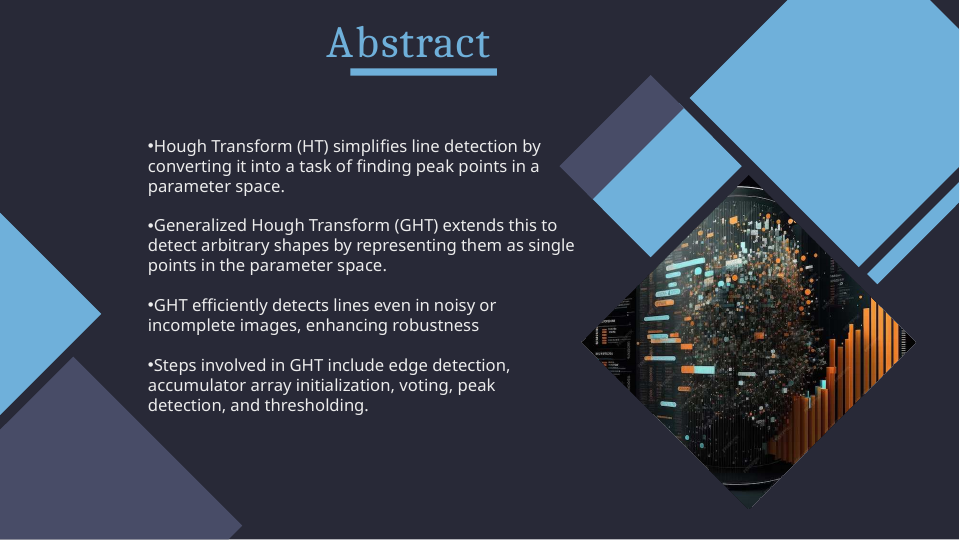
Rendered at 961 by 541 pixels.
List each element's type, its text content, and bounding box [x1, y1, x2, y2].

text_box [559, 0, 960, 285]
text_box Hough Transform (HT) simplifies line detection by converting it into a task of finding peak points in a parameter space. Generalized Hough Transform (GHT) extends this to detect arbitrary shapes by representing them as single points in the parameter space. GHT efficiently detects lines even in noisy or incomplete images, enhancing robustness Steps involved in GHT include edge detection, accumulator array initialization, voting, peak detection, and thresholding. [147, 133, 576, 435]
picture [581, 173, 917, 509]
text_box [0, 212, 243, 540]
text_box [350, 68, 497, 76]
title Abstract [317, 10, 497, 103]
